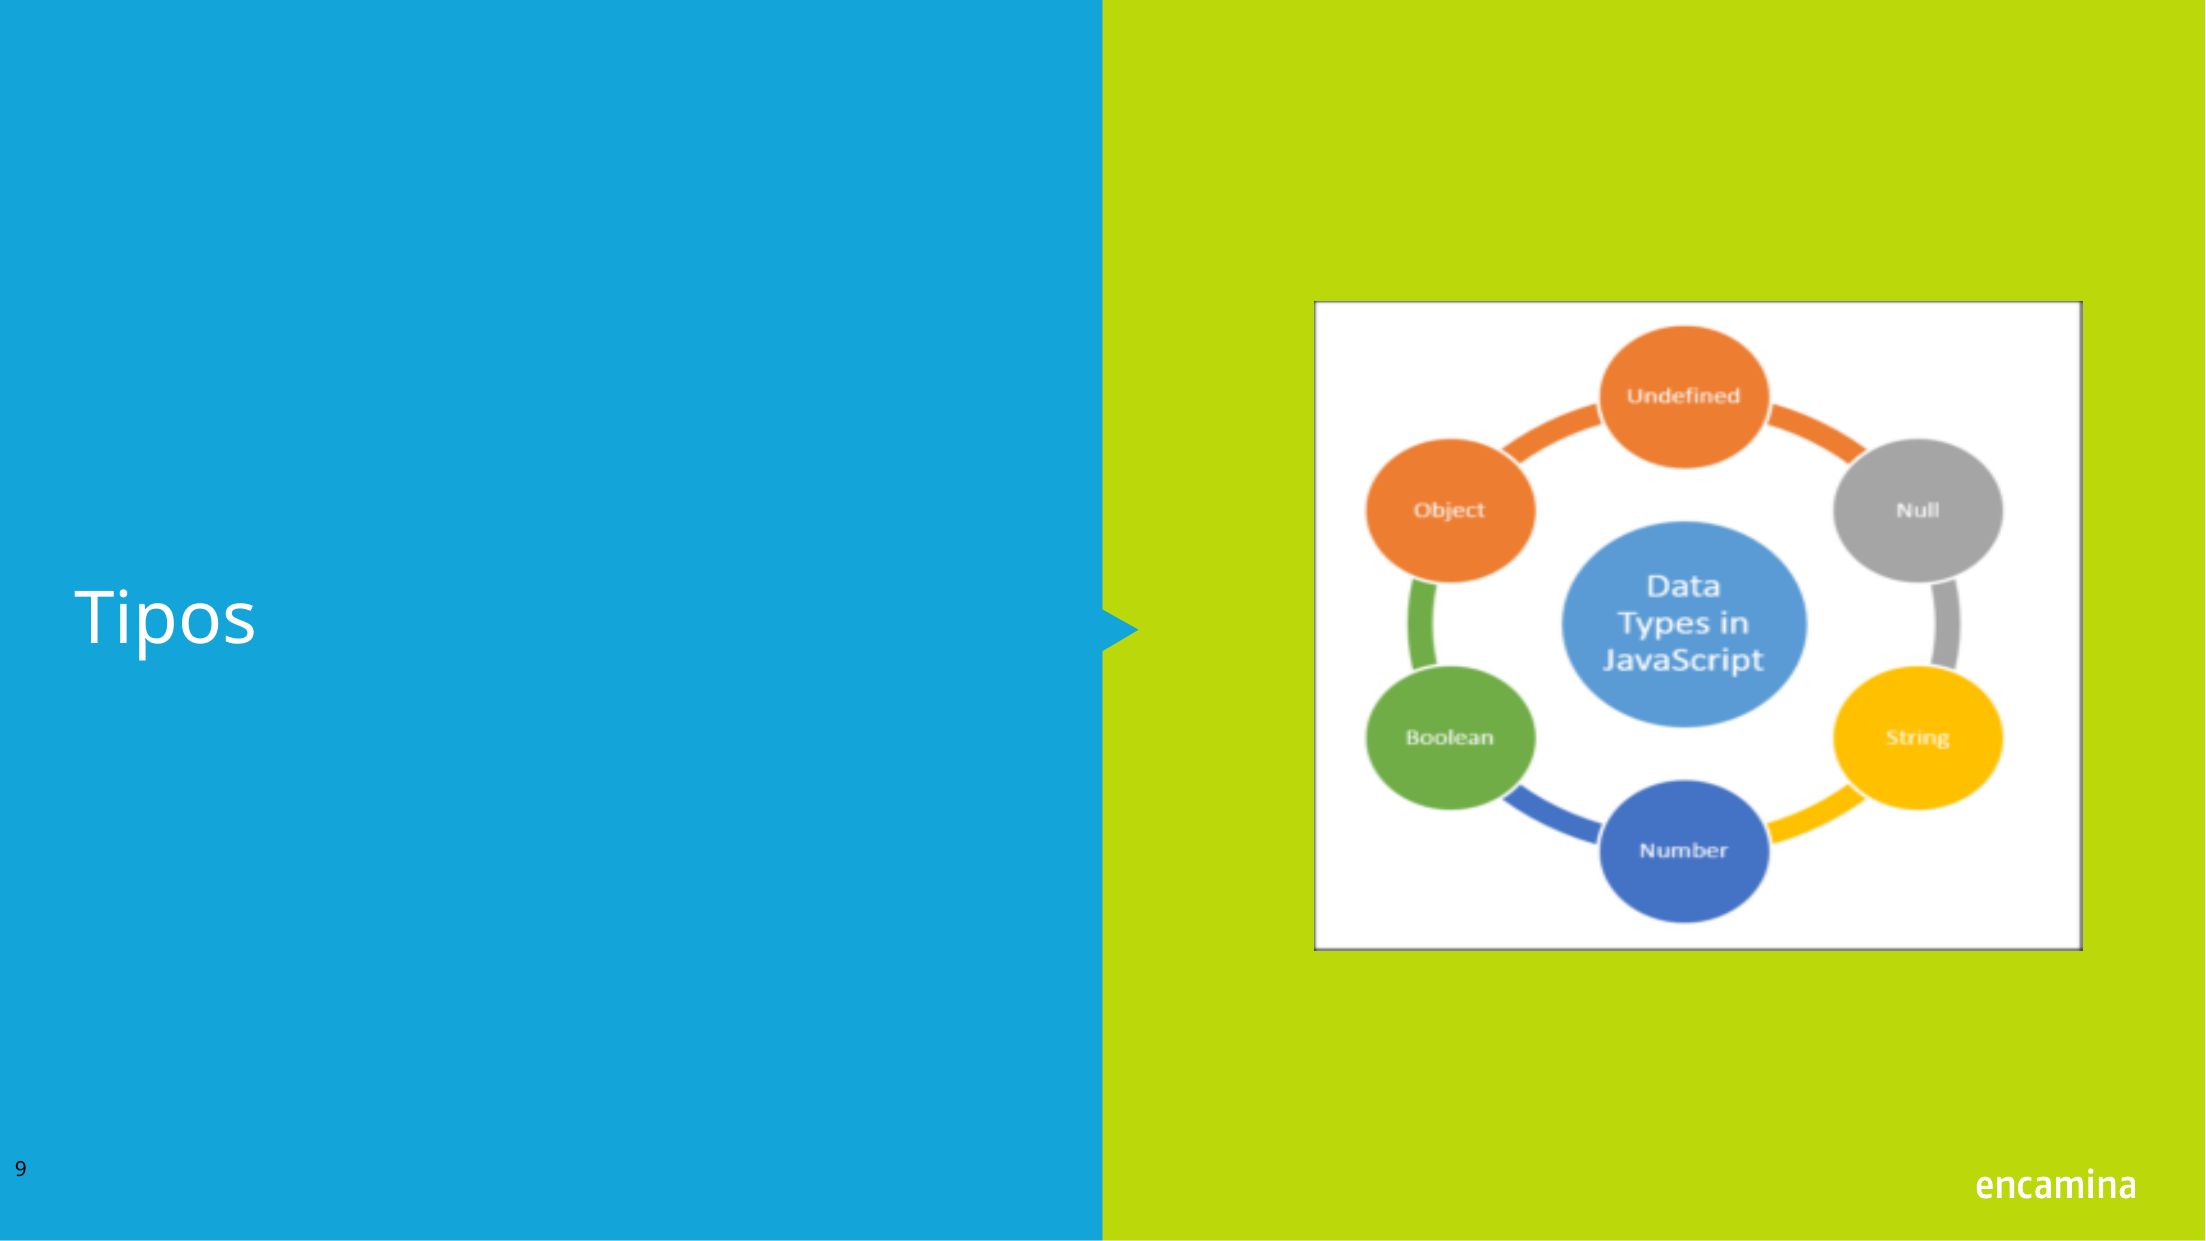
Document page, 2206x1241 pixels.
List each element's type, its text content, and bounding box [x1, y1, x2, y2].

slide_number 9 [0, 1131, 109, 1209]
picture [1313, 300, 2084, 952]
title Tipos [58, 29, 1032, 1199]
